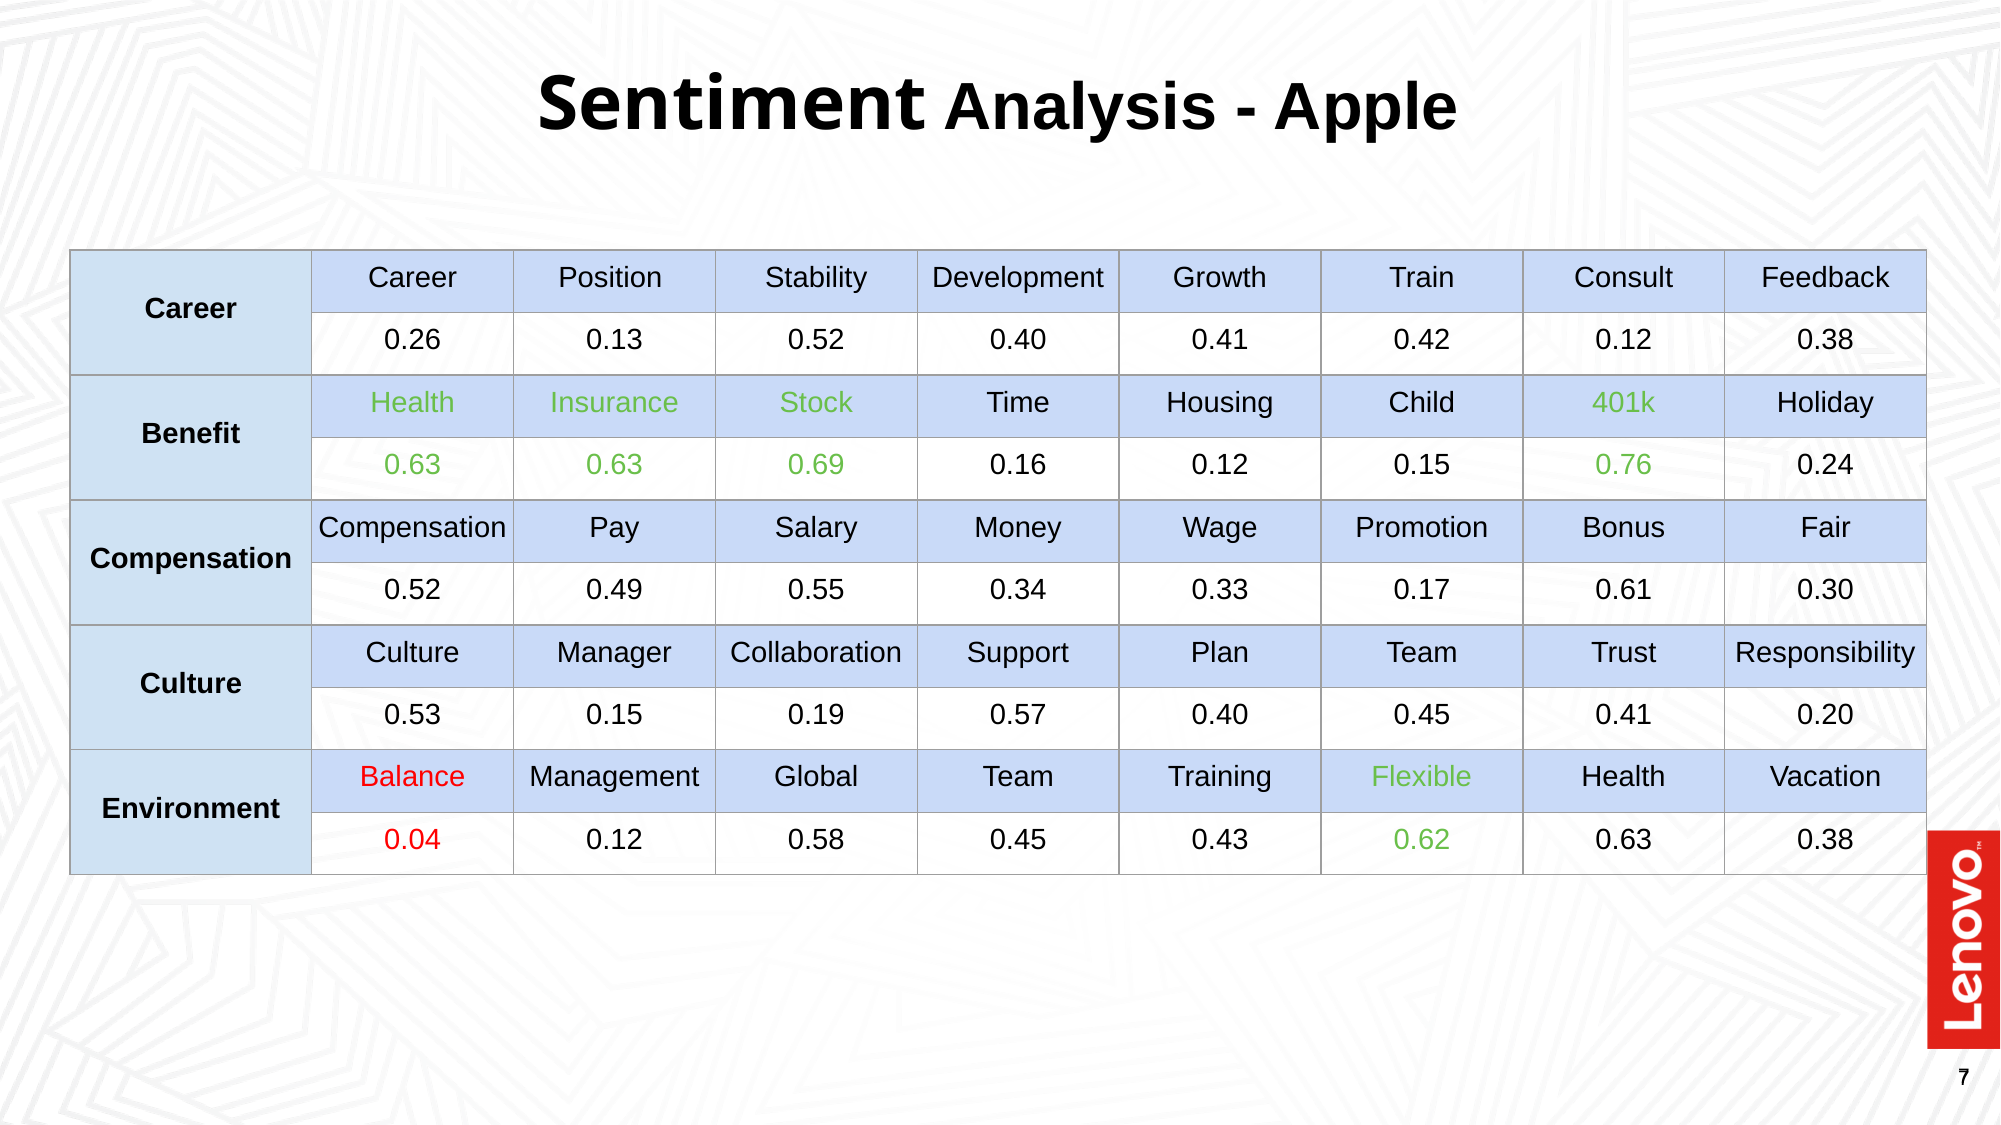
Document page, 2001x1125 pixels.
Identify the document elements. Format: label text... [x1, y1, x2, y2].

table_cell 0.57 [918, 688, 1118, 749]
table_cell Management [514, 750, 715, 812]
table_cell Wage [1120, 501, 1320, 562]
table_cell 0.15 [514, 688, 715, 749]
table_cell Benefit [71, 376, 311, 499]
table_cell 0.38 [1725, 813, 1926, 874]
table_cell 0.58 [716, 813, 917, 874]
table_cell 0.76 [1524, 438, 1724, 499]
table_cell Environment [71, 750, 311, 874]
table_cell 0.49 [514, 563, 715, 624]
table_header Career [312, 251, 513, 312]
table_cell Compensation [312, 501, 513, 562]
table_cell 0.12 [514, 813, 715, 874]
table_cell 0.30 [1725, 563, 1926, 624]
table_cell 0.53 [312, 688, 513, 749]
table_header Growth [1120, 251, 1320, 312]
table_header Position [514, 251, 715, 312]
table_cell Culture [71, 626, 311, 749]
table_cell Pay [514, 501, 715, 562]
table_cell Housing [1120, 376, 1320, 437]
table_cell Stock [716, 376, 917, 437]
table_cell Insurance [514, 376, 715, 437]
table_cell 0.20 [1725, 688, 1926, 749]
table_header Stability [716, 251, 917, 312]
table_cell Money [918, 501, 1118, 562]
table_cell Compensation [71, 501, 311, 624]
table_cell 0.69 [716, 438, 917, 499]
table_header Consult [1524, 251, 1724, 312]
table_cell 0.33 [1120, 563, 1320, 624]
table_cell Bonus [1524, 501, 1724, 562]
table_cell 0.62 [1322, 813, 1522, 874]
table_cell Flexible [1322, 750, 1522, 812]
table_cell Responsibility [1725, 626, 1926, 687]
table_cell 0.45 [1322, 688, 1522, 749]
table_cell Balance [312, 750, 513, 812]
table_cell 0.52 [312, 563, 513, 624]
table_cell Global [716, 750, 917, 812]
table_cell Trust [1524, 626, 1724, 687]
table_cell Manager [514, 626, 715, 687]
table_cell Team [918, 750, 1118, 812]
table_cell Health [1524, 750, 1724, 812]
table_cell 0.63 [514, 438, 715, 499]
table_cell 401k [1524, 376, 1724, 437]
table_cell 0.12 [1524, 313, 1724, 374]
table_cell 0.42 [1322, 313, 1522, 374]
table_cell 0.34 [918, 563, 1118, 624]
table_header Feedback [1725, 251, 1926, 312]
table_cell 0.40 [918, 313, 1118, 374]
table_cell 0.55 [716, 563, 917, 624]
table_cell Fair [1725, 501, 1926, 562]
table_cell 0.13 [514, 313, 715, 374]
table_cell 0.19 [716, 688, 917, 749]
table_cell Training [1120, 750, 1320, 812]
table_cell Promotion [1322, 501, 1522, 562]
table_cell Culture [312, 626, 513, 687]
table_cell 0.63 [1524, 813, 1724, 874]
table_cell 0.40 [1120, 688, 1320, 749]
table_cell Vacation [1725, 750, 1926, 812]
table_cell 0.52 [716, 313, 917, 374]
table_cell Salary [716, 501, 917, 562]
table_cell Support [918, 626, 1118, 687]
slide_number ‹#› [1927, 1061, 2000, 1088]
table_cell 0.15 [1322, 438, 1522, 499]
table_cell 0.12 [1120, 438, 1320, 499]
table_cell 0.24 [1725, 438, 1926, 499]
table_cell 0.43 [1120, 813, 1320, 874]
table_cell 0.16 [918, 438, 1118, 499]
table_cell 0.63 [312, 438, 513, 499]
table_cell Child [1322, 376, 1522, 437]
table_cell 0.17 [1322, 563, 1522, 624]
table_cell Health [312, 376, 513, 437]
table_cell Time [918, 376, 1118, 437]
table_header Career [71, 251, 311, 374]
table_cell 0.26 [312, 313, 513, 374]
table_cell Holiday [1725, 376, 1926, 437]
table_cell 0.41 [1524, 688, 1724, 749]
title Sentiment Analysis - Apple [90, 66, 1907, 152]
table_cell 0.61 [1524, 563, 1724, 624]
table_cell Team [1322, 626, 1522, 687]
table_header Development [918, 251, 1118, 312]
picture [0, 0, 2001, 1125]
table_cell 0.04 [312, 813, 513, 874]
table_cell Plan [1120, 626, 1320, 687]
table_cell 0.45 [918, 813, 1118, 874]
table_header Train [1322, 251, 1522, 312]
table_cell 0.41 [1120, 313, 1320, 374]
table_cell 0.38 [1725, 313, 1926, 374]
table_cell Collaboration [716, 626, 917, 687]
